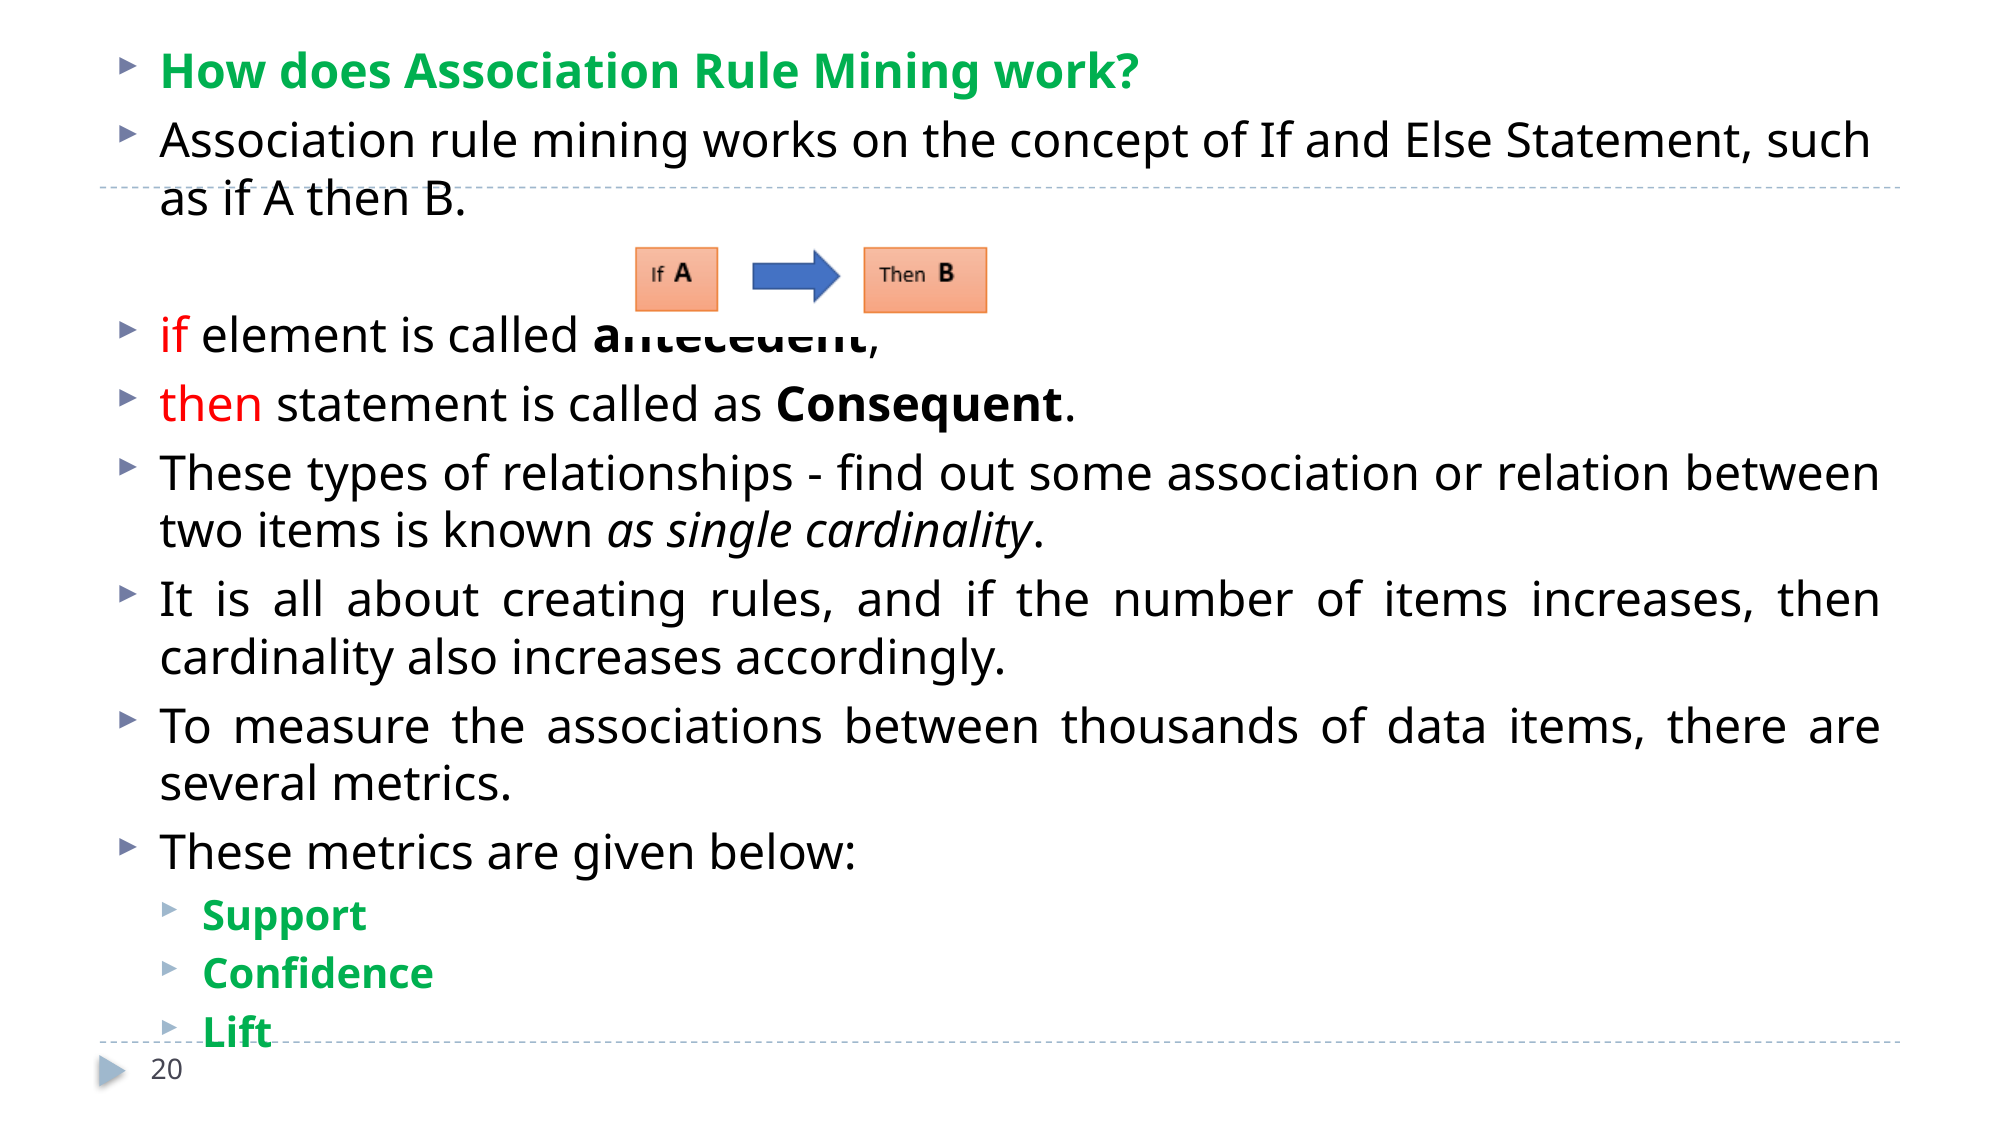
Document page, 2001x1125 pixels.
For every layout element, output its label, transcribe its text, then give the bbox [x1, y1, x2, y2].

slide_number 20 [133, 1076, 568, 1103]
list How does Association Rule Mining work? Association rule mining works on the concept of If and Else Statement, such as if A then B. if element is called antecedent, then statement is called as Consequent. These types of relationships - find out some association or relation between two items is known as single cardinality. It is all about creating rules, and if the number of items increases, then cardinality also increases accordingly. To measure the associations between thousands of data items, there are several metrics. These metrics are given below: Support Confidence Lift [99, 32, 1900, 1076]
picture [623, 227, 1001, 338]
